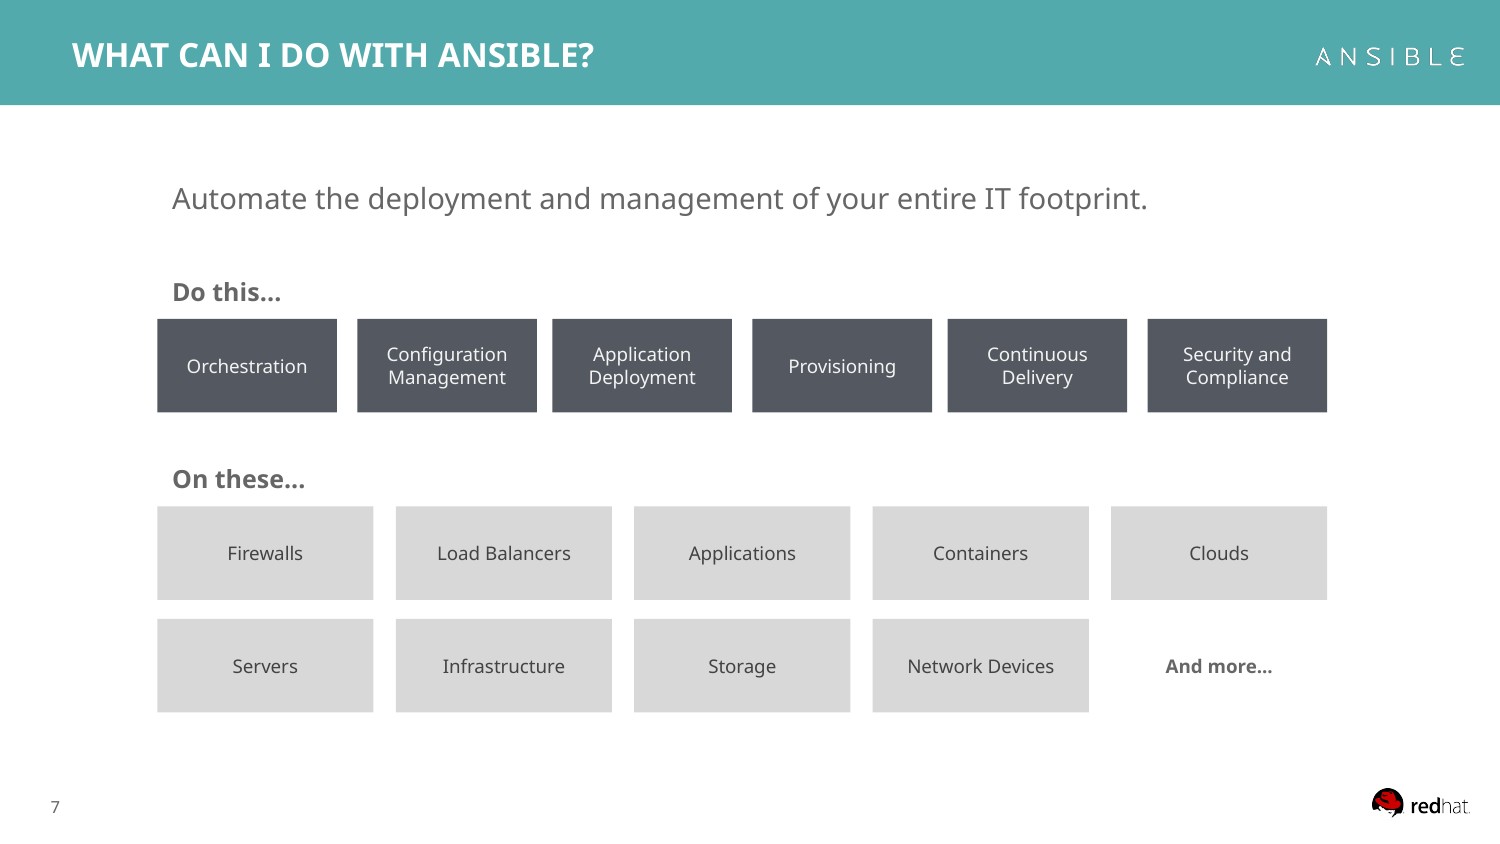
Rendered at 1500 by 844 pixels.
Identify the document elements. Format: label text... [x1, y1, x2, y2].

text_box Do this... [157, 264, 1328, 319]
text_box Application Deployment [552, 318, 732, 413]
text_box Firewalls [157, 507, 374, 600]
text_box Infrastructure [395, 618, 612, 713]
text_box Configuration Management [357, 318, 537, 413]
text_box Provisioning [752, 318, 933, 413]
text_box On these... [157, 451, 1328, 507]
text_box Orchestration [157, 319, 337, 413]
picture [1372, 788, 1470, 821]
text_box And more... [1111, 618, 1328, 713]
picture [1311, 26, 1468, 87]
text_box WHAT CAN I DO WITH ANSIBLE? [57, 19, 713, 90]
text_box Applications [634, 506, 851, 600]
text_box Clouds [1111, 506, 1328, 600]
text_box Load Balancers [395, 506, 612, 600]
text_box Network Devices [872, 618, 1089, 713]
text_box Automate the deployment and management of your entire IT footprint. [157, 167, 1475, 229]
text_box Security and Compliance [1147, 318, 1328, 413]
text_box Containers [872, 506, 1089, 600]
text_box Storage [634, 618, 851, 713]
text_box Servers [157, 618, 374, 713]
text_box Continuous Delivery [947, 318, 1128, 413]
